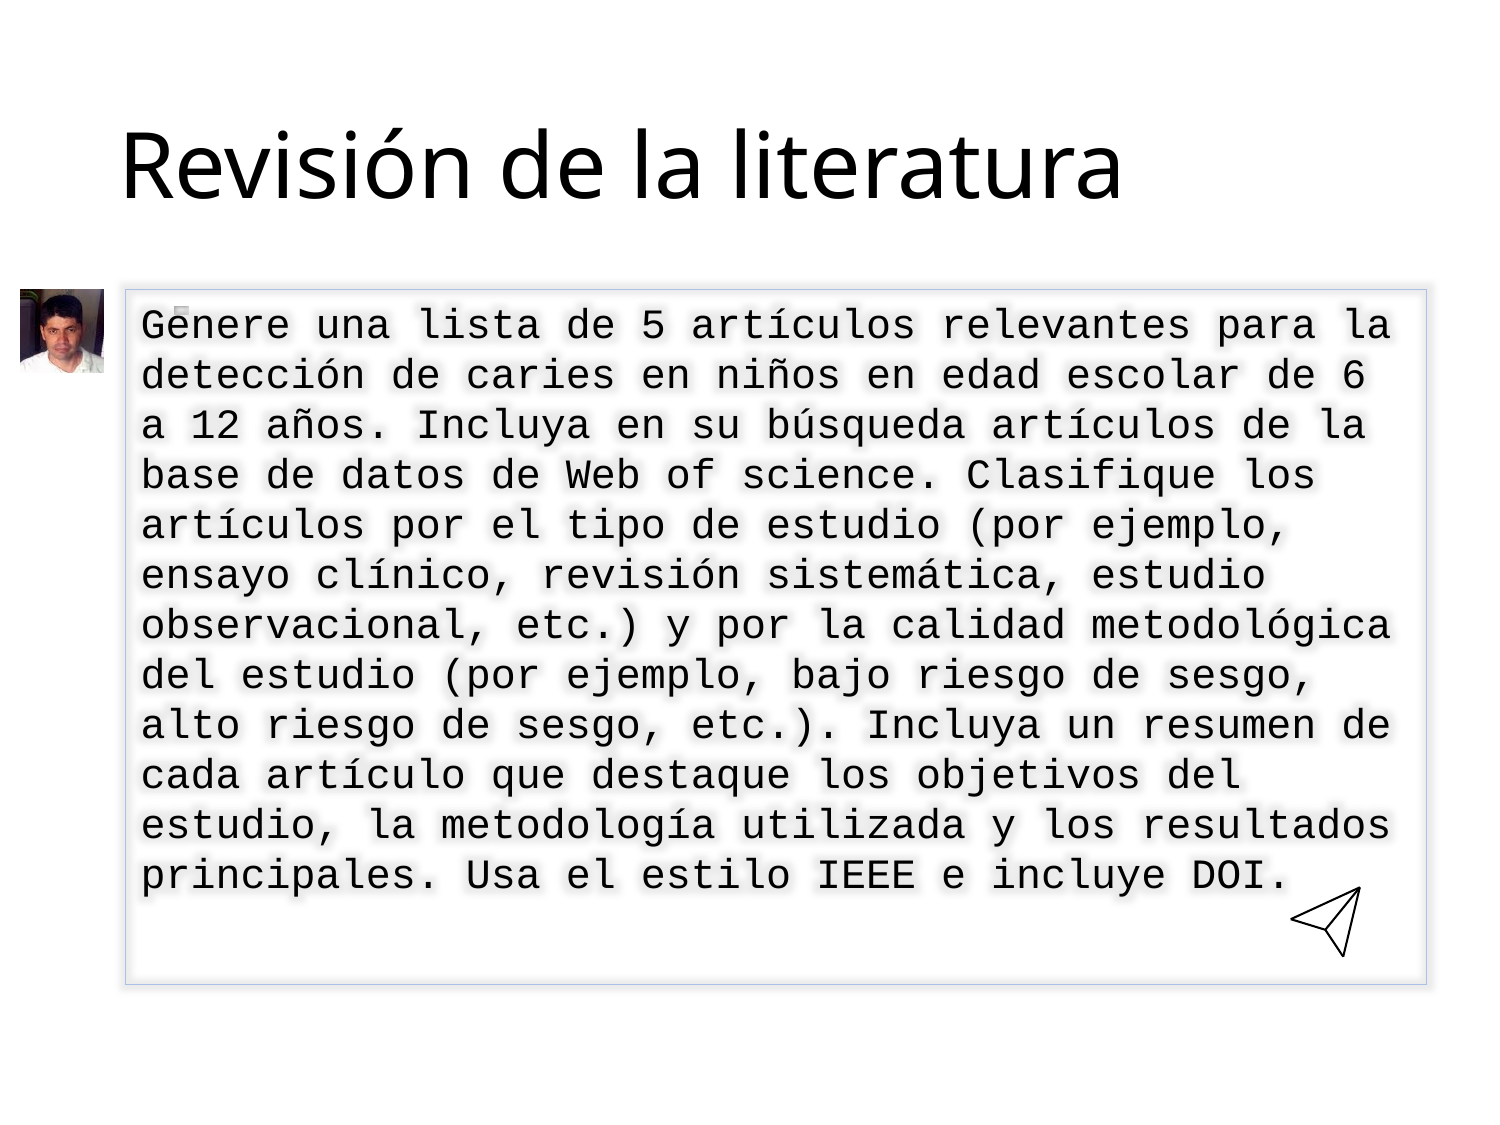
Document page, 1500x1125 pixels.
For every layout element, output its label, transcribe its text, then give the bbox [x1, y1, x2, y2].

picture [19, 289, 104, 373]
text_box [1290, 887, 1360, 957]
title Revisión de la literatura [103, 59, 1397, 278]
text_box Genere una lista de 5 artículos relevantes para la detección de caries en niños en edad escolar de 6 a 12 años. Incluya en su búsqueda artículos de la base de datos de Web of science. Clasifique los artículos por el tipo de estudio (por ejemplo, ensayo clínico, revisión sistemática, estudio observacional, etc.) y por la calidad metodológica del estudio (por ejemplo, bajo riesgo de sesgo, alto riesgo de sesgo, etc.). Incluya un resumen de cada artículo que destaque los objetivos del estudio, la metodología utilizada y los resultados principales. Usa el estilo IEEE e incluye DOI. [125, 289, 1427, 985]
